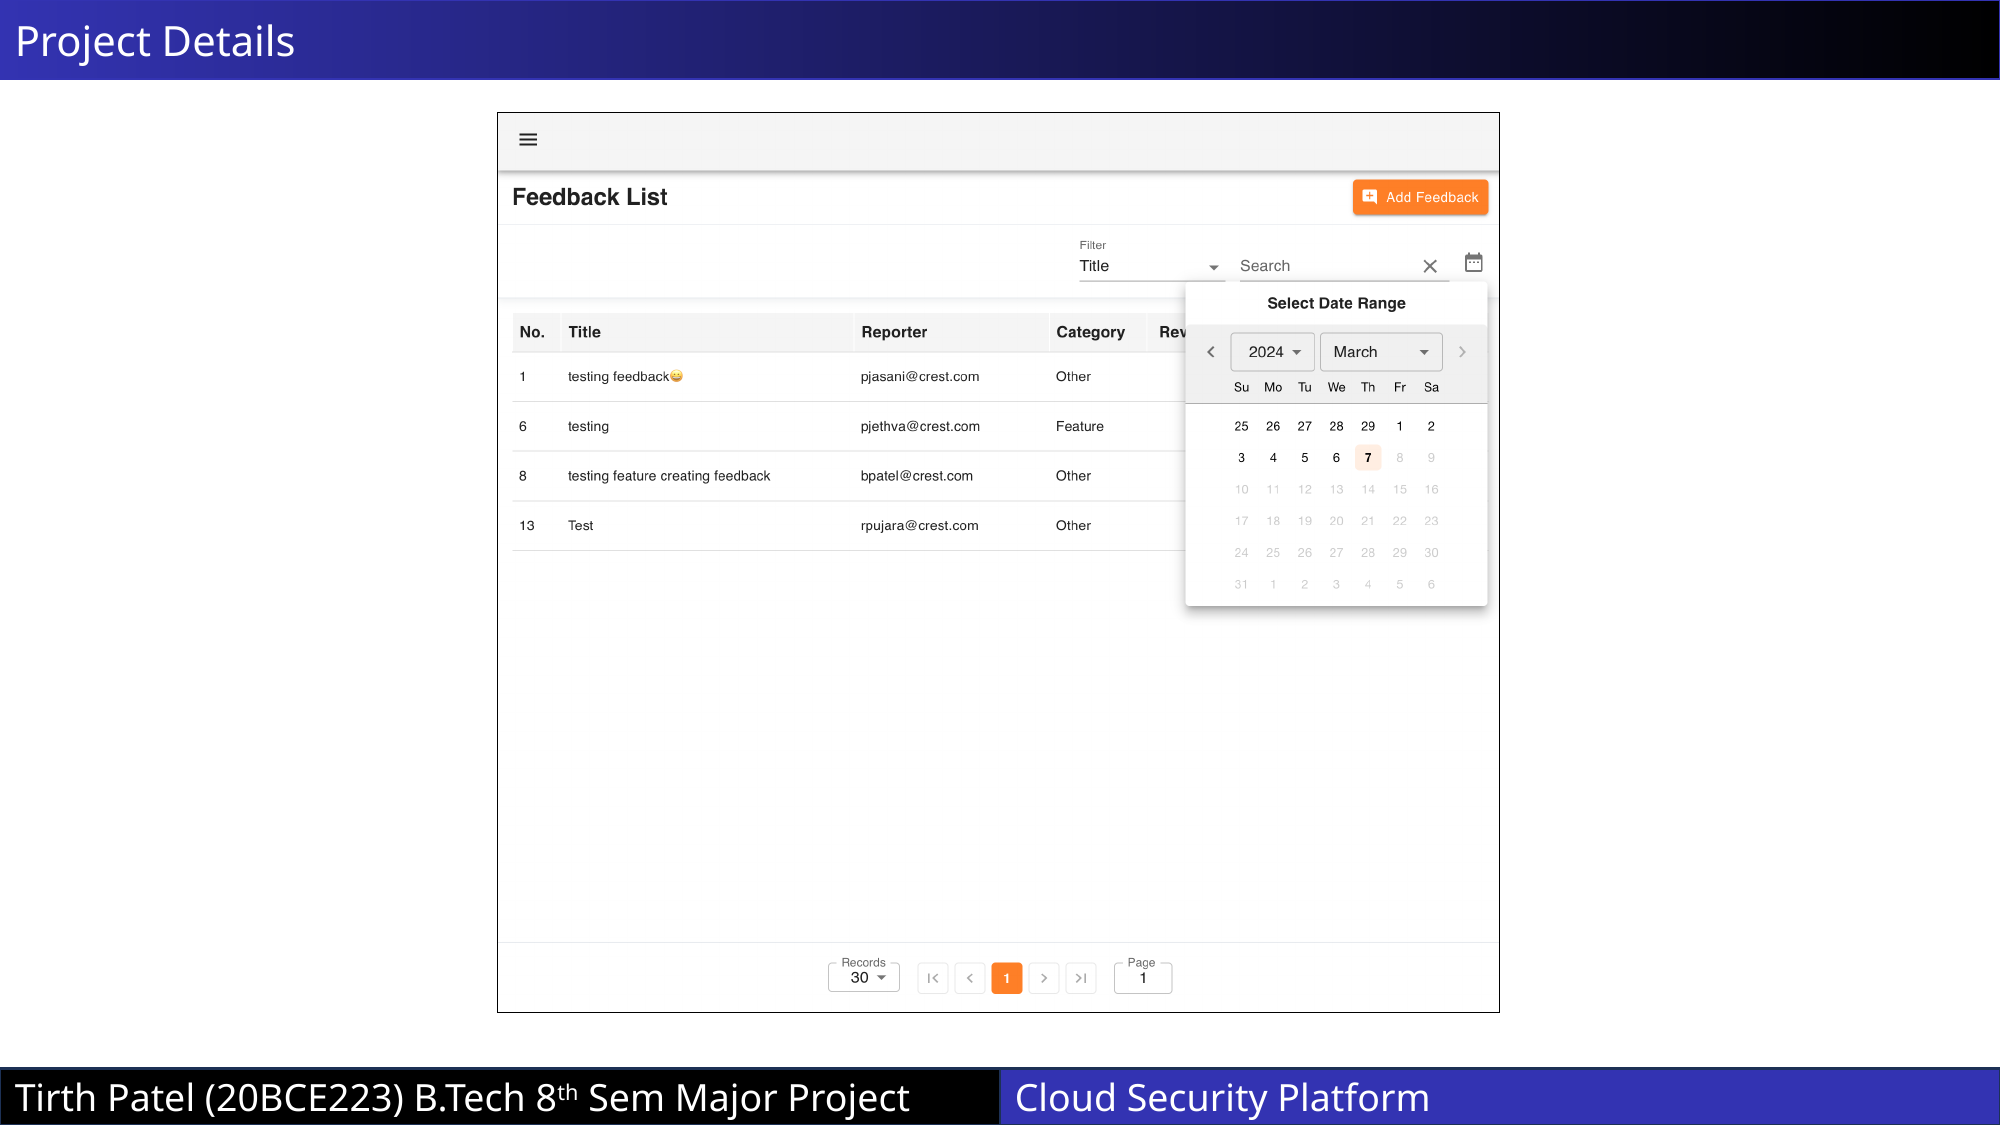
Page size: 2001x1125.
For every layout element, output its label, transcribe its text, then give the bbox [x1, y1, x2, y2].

text_box Tirth Patel (20BCE223) B.Tech 8th Sem Major Project [0, 1067, 1001, 1125]
text_box Project Details [0, 0, 2000, 80]
text_box Cloud Security Platform [1001, 1067, 2000, 1125]
picture [497, 112, 1500, 1013]
